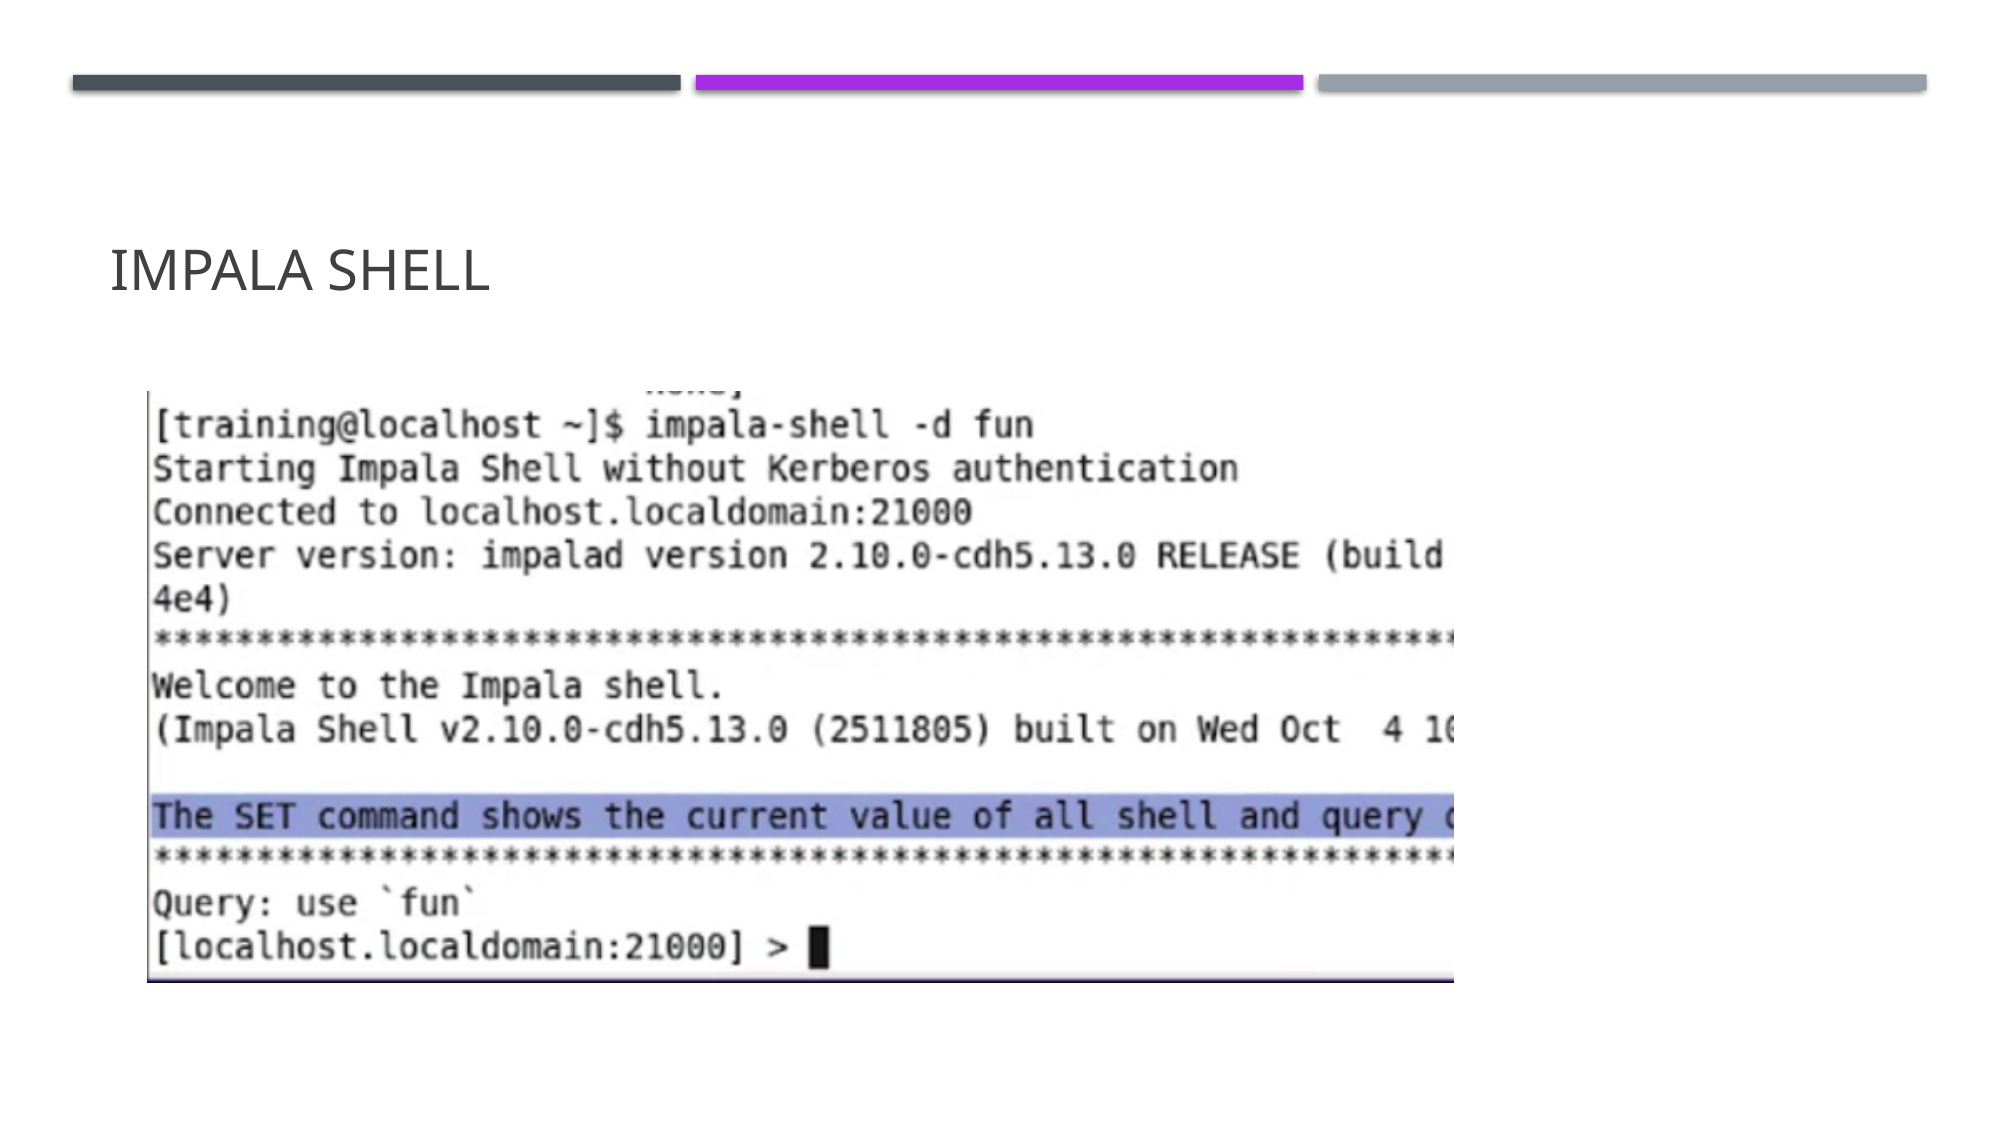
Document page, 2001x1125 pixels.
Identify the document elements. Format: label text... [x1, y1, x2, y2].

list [147, 391, 1454, 984]
title Impala shell [95, 115, 1905, 311]
